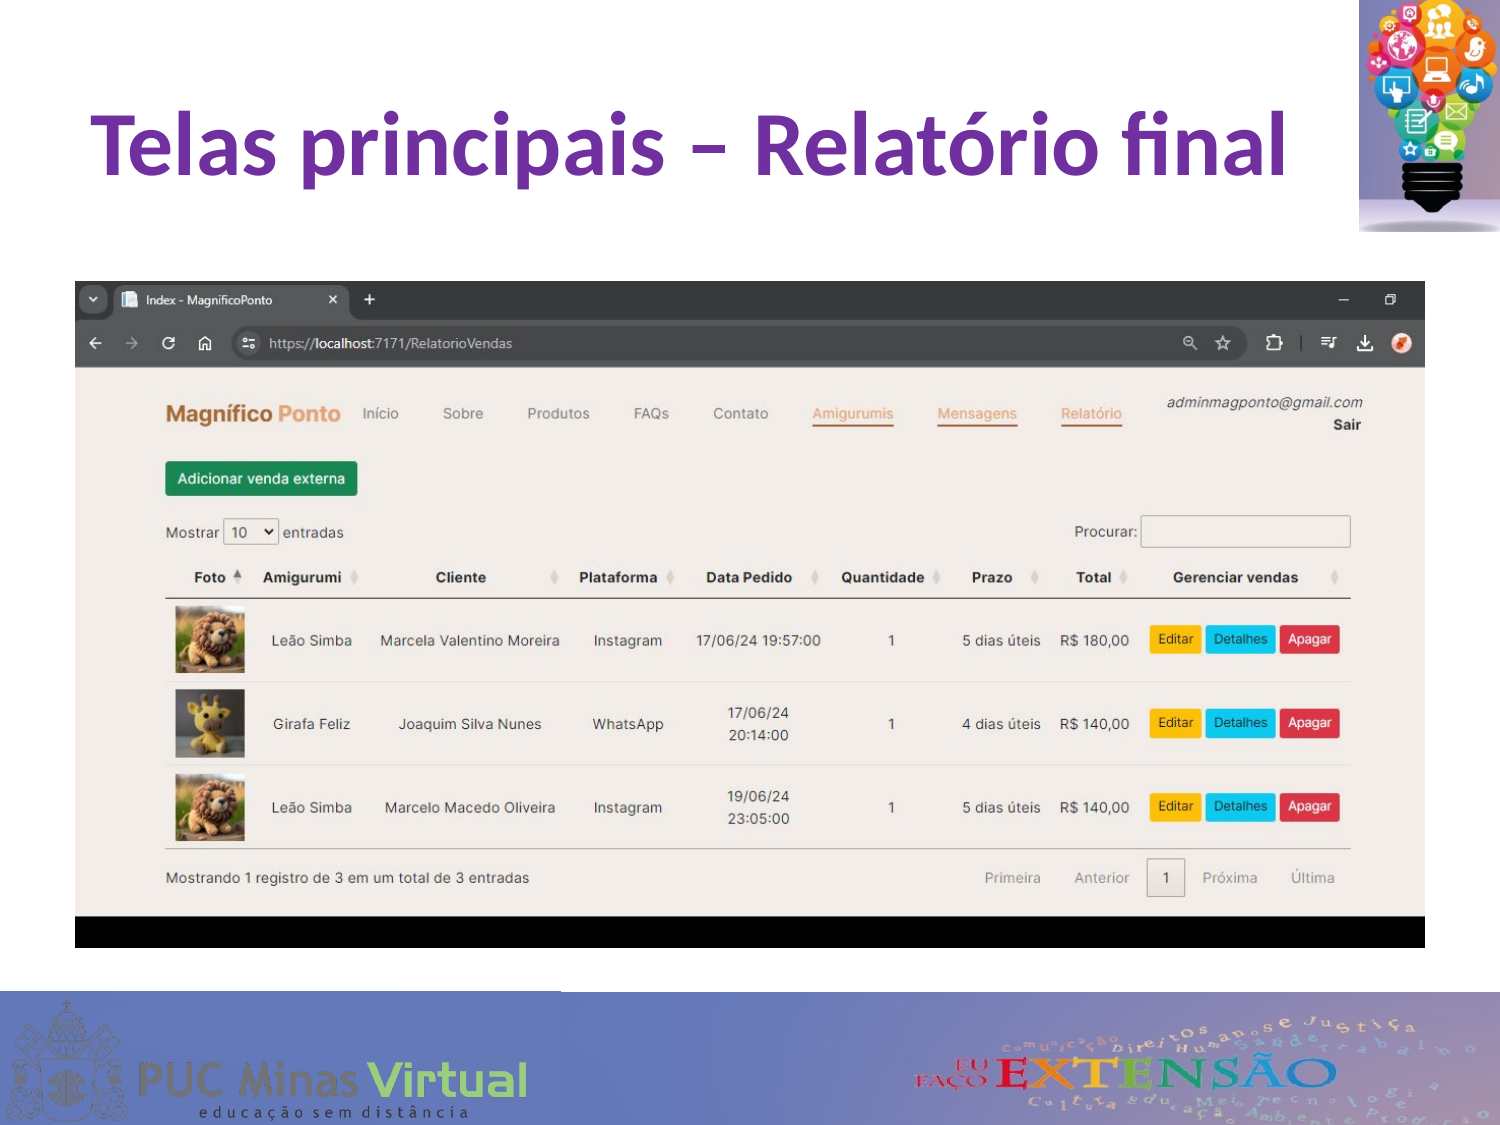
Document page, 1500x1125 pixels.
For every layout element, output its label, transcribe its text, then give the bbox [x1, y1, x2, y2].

picture [1358, 0, 1500, 232]
title Telas principais – Relatório final [75, 45, 1353, 233]
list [74, 281, 1426, 948]
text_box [0, 991, 1500, 1125]
